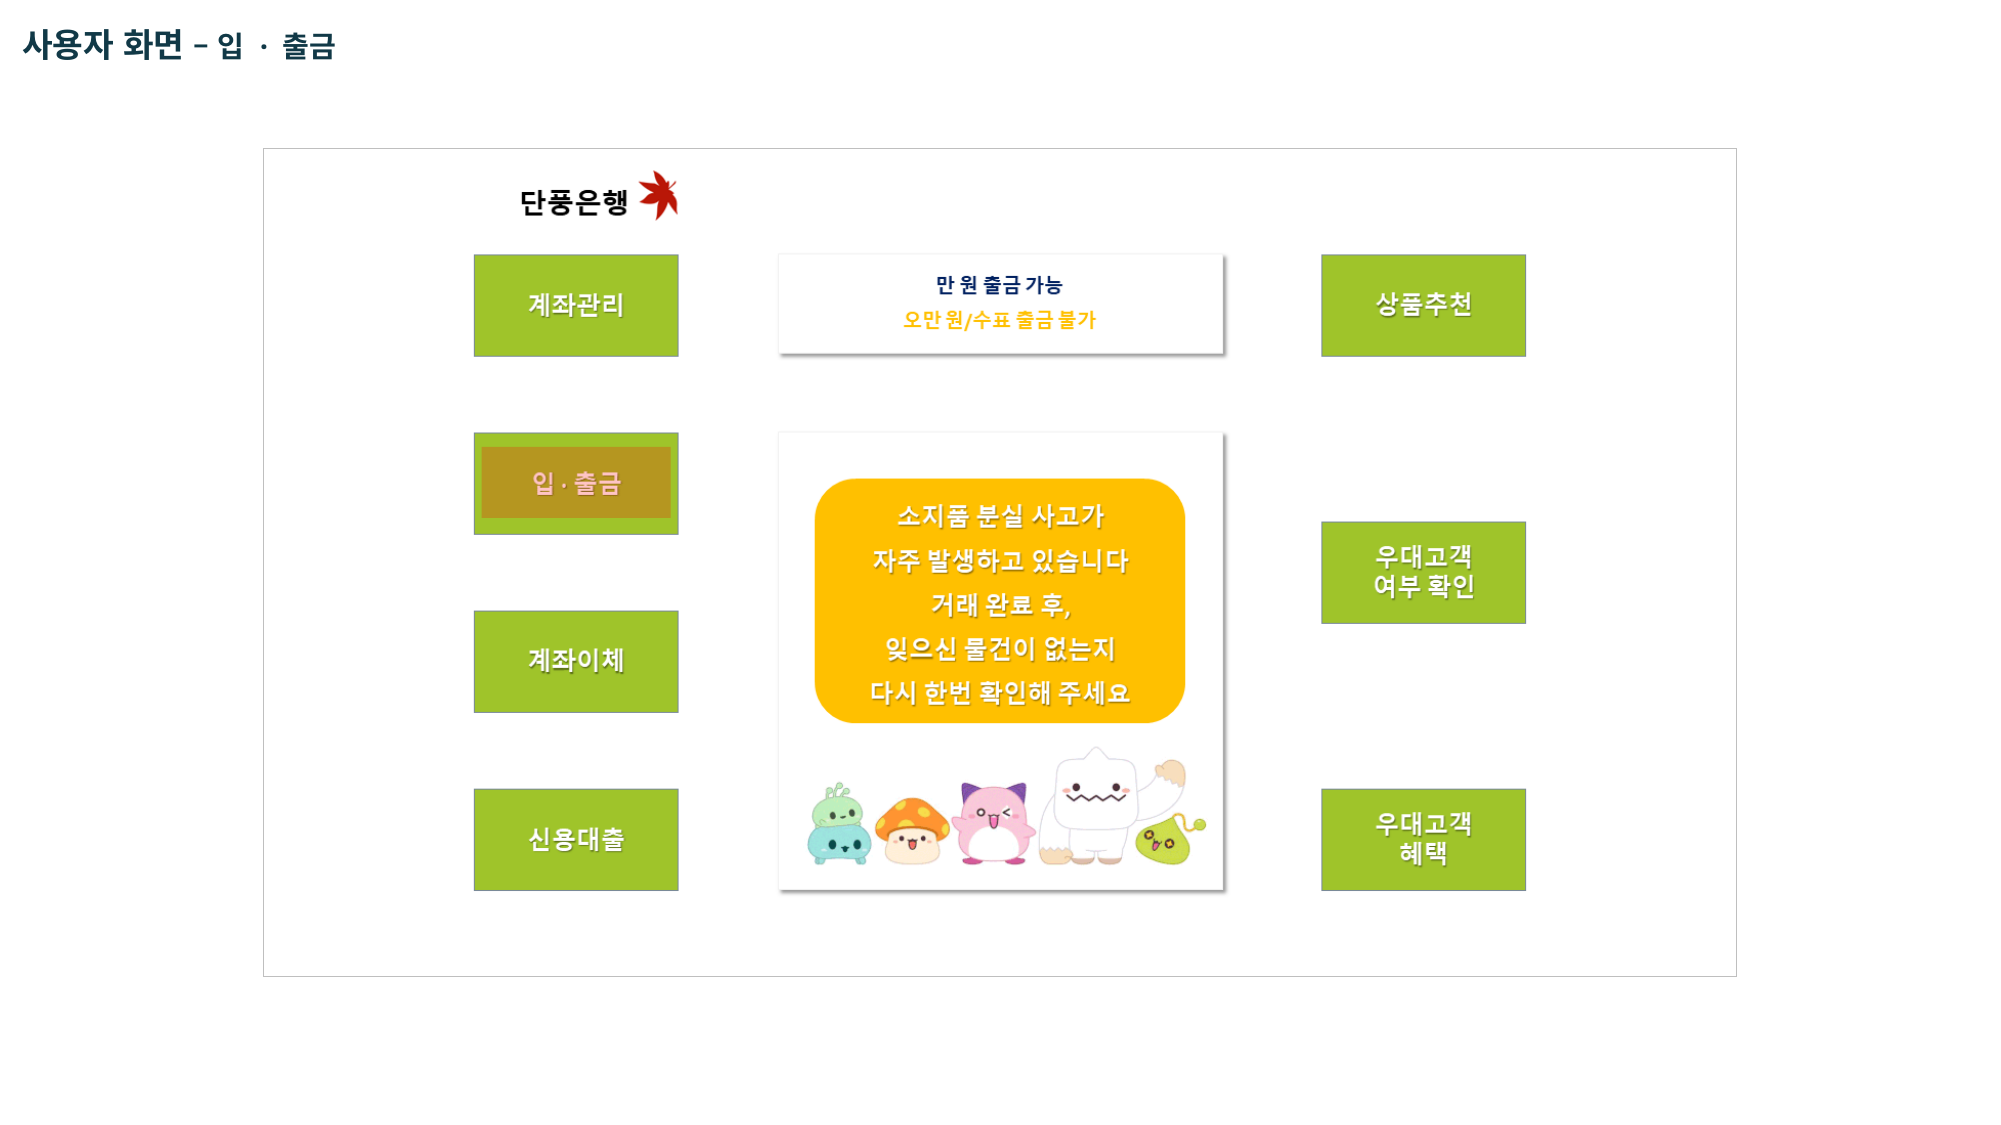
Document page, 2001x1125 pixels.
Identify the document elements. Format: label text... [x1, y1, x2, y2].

text_box 사용자 화면 – 입 · 출금 [7, 16, 1745, 72]
picture [263, 148, 1737, 977]
